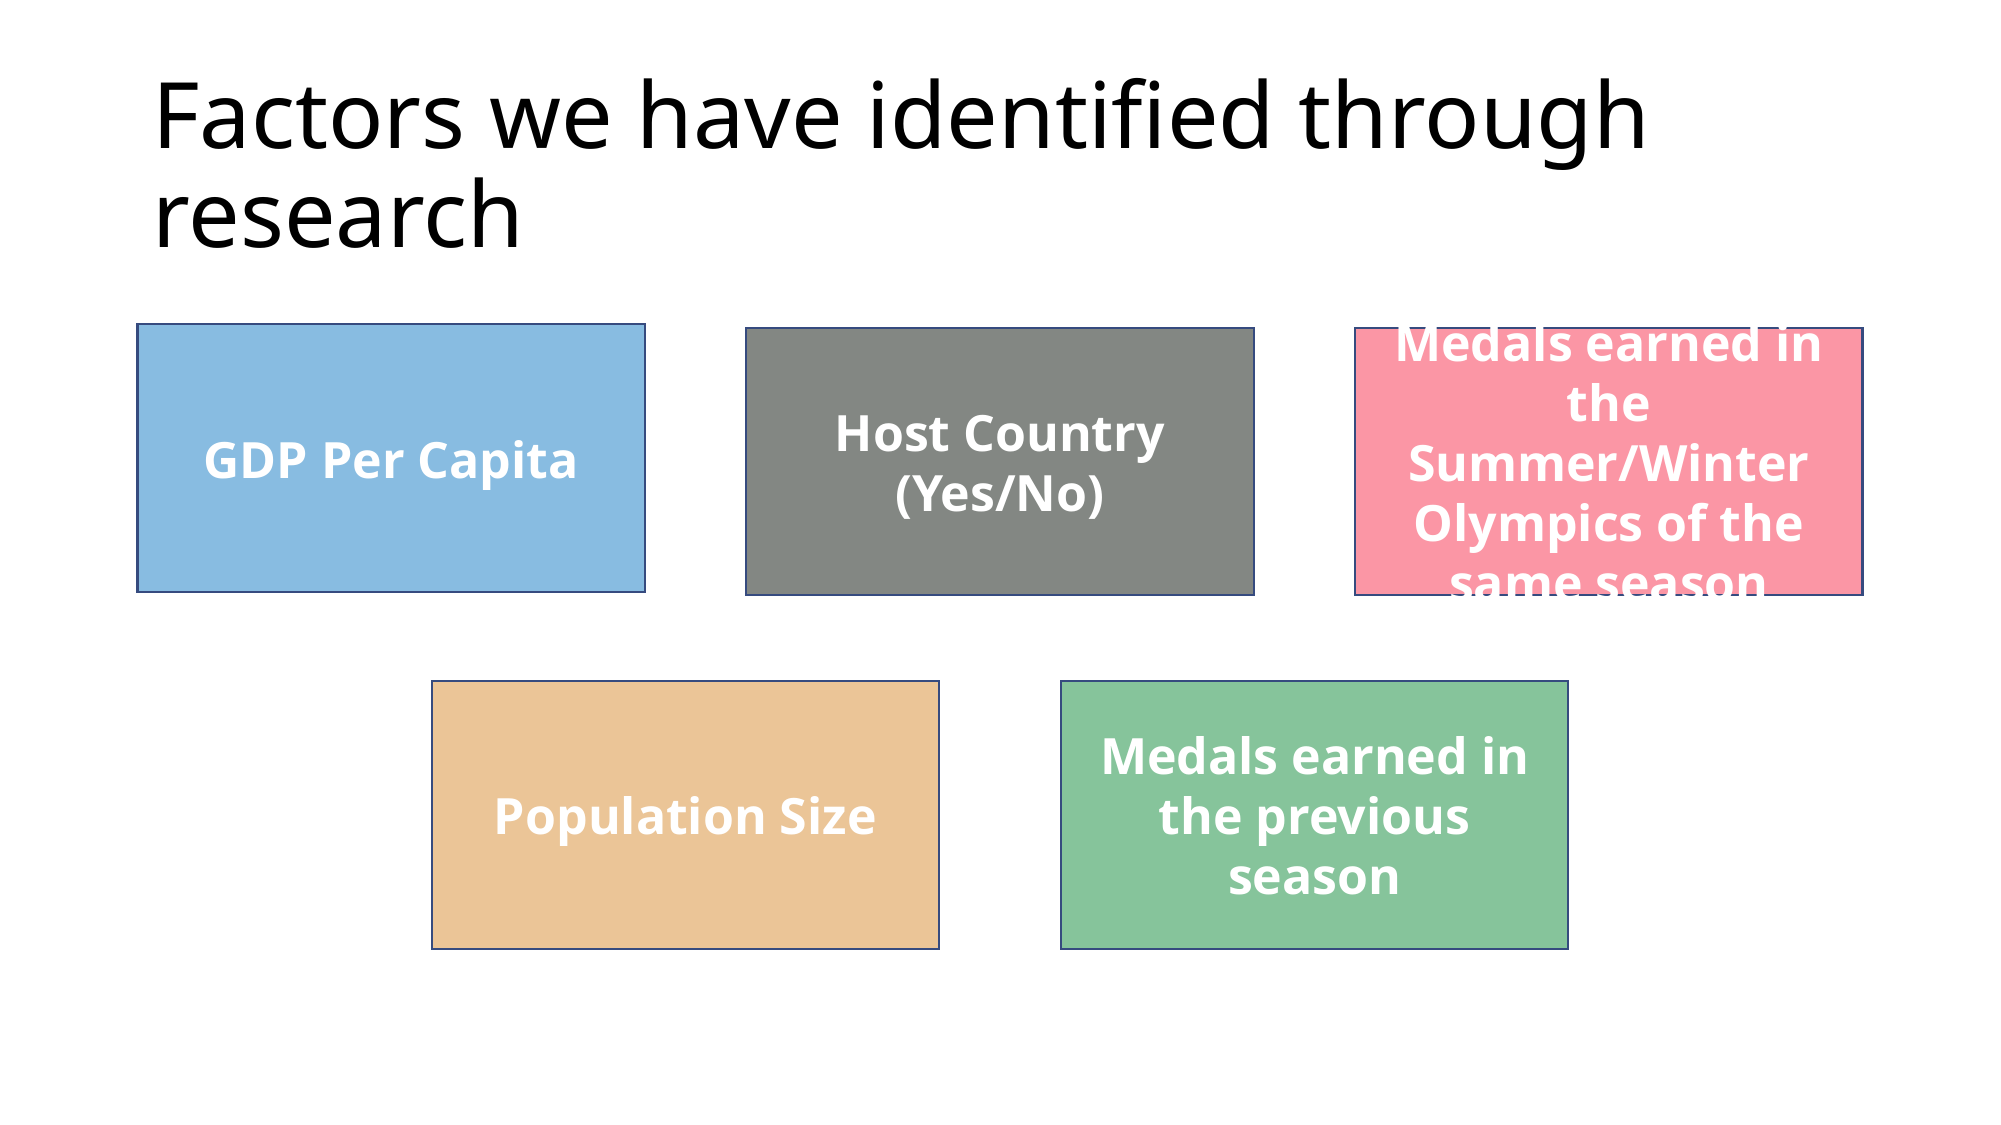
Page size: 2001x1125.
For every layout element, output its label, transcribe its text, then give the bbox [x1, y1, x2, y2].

text_box Medals earned in the Summer/Winter Olympics of the same season [1354, 327, 1864, 596]
text_box Host Country (Yes/No) [745, 327, 1255, 596]
text_box Population Size [431, 680, 940, 950]
title Factors we have identified through research [137, 59, 1863, 278]
text_box Medals earned in the previous season [1060, 680, 1569, 950]
text_box GDP Per Capita [136, 323, 646, 593]
